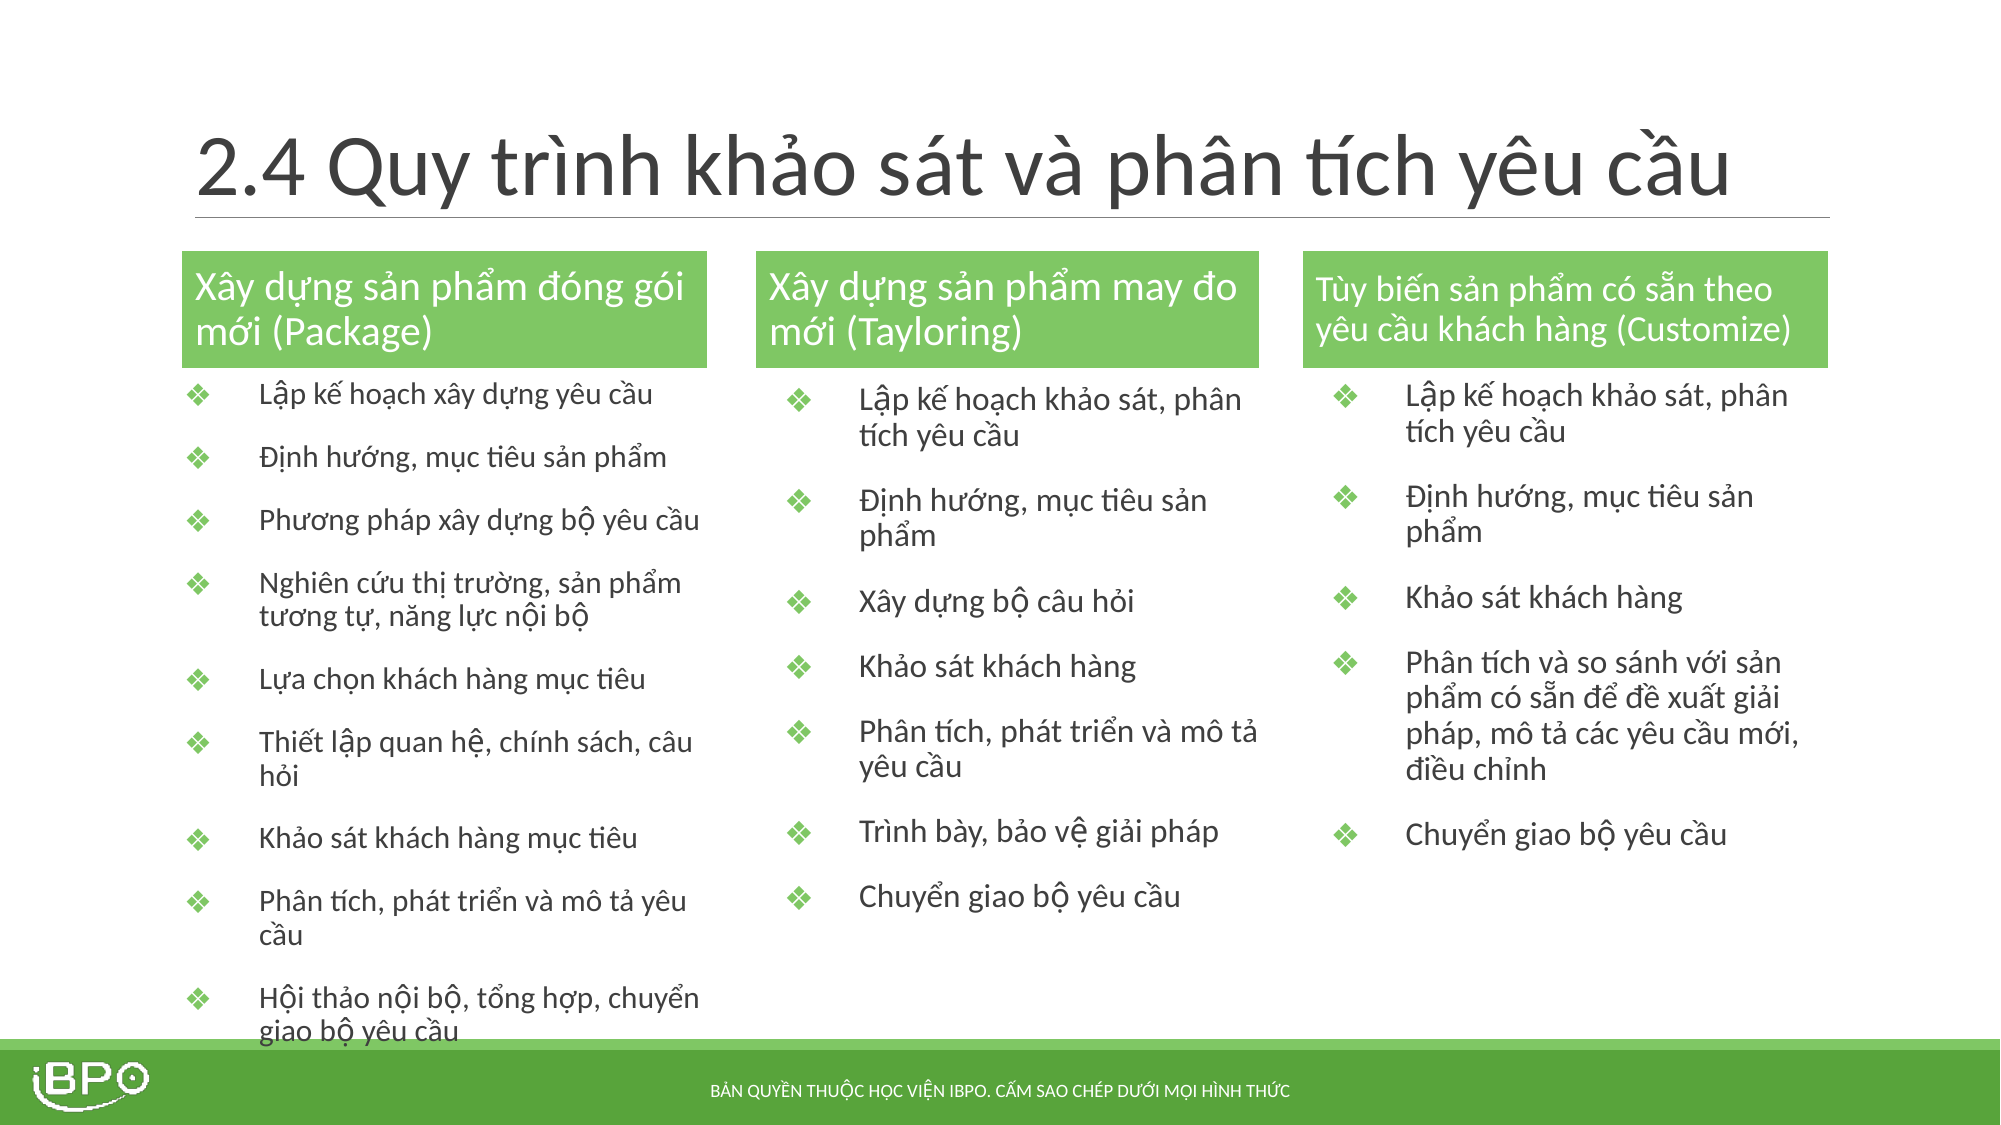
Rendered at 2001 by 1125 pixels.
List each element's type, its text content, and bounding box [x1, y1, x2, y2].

text_box [898, 200, 1392, 321]
footer BẢN QUYỀN THUỘC HỌC VIỆN IBPO. CẤM SAO CHÉP DƯỚI MỌI HÌNH THỨC [604, 1059, 1396, 1120]
picture [13, 1048, 167, 1125]
list Tùy biến sản phẩm có sẵn theo yêu cầu khách hàng (Customize) [1300, 249, 1830, 370]
title 2.4 Quy trình khảo sát và phân tích yêu cầu [180, 47, 1830, 221]
list Xây dựng sản phẩm may đo mới (Tayloring) [754, 249, 1262, 371]
list Xây dựng sản phẩm đóng gói mới (Package) [180, 249, 709, 370]
list Lập kế hoạch khảo sát, phân tích yêu cầu Định hướng, mục tiêu sản phẩm Xây dựng bộ câu hỏi Khảo sát khách hàng Phân tích, phát triển và mô tả yêu cầu Trình bày, bảo vệ giải pháp Chuyển giao bộ yêu cầu [754, 374, 1262, 978]
list Lập kế hoạch khảo sát, phân tích yêu cầu Định hướng, mục tiêu sản phẩm Khảo sát khách hàng Phân tích và so sánh với sản phẩm có sẵn để đề xuất giải pháp, mô tả các yêu cầu mới, điều chỉnh Chuyển giao bộ yêu cầu [1300, 370, 1830, 978]
list Lập kế hoạch xây dựng yêu cầu Định hướng, mục tiêu sản phẩm Phương pháp xây dựng bộ yêu cầu Nghiên cứu thị trường, sản phẩm tương tự, năng lực nội bộ Lựa chọn khách hàng mục tiêu Thiết lập quan hệ, chính sách, câu hỏi Khảo sát khách hàng mục tiêu Phân tích, phát triển và mô tả yêu cầu Hội thảo nội bộ, tổng hợp, chuyển giao bộ yêu cầu [154, 370, 730, 1020]
